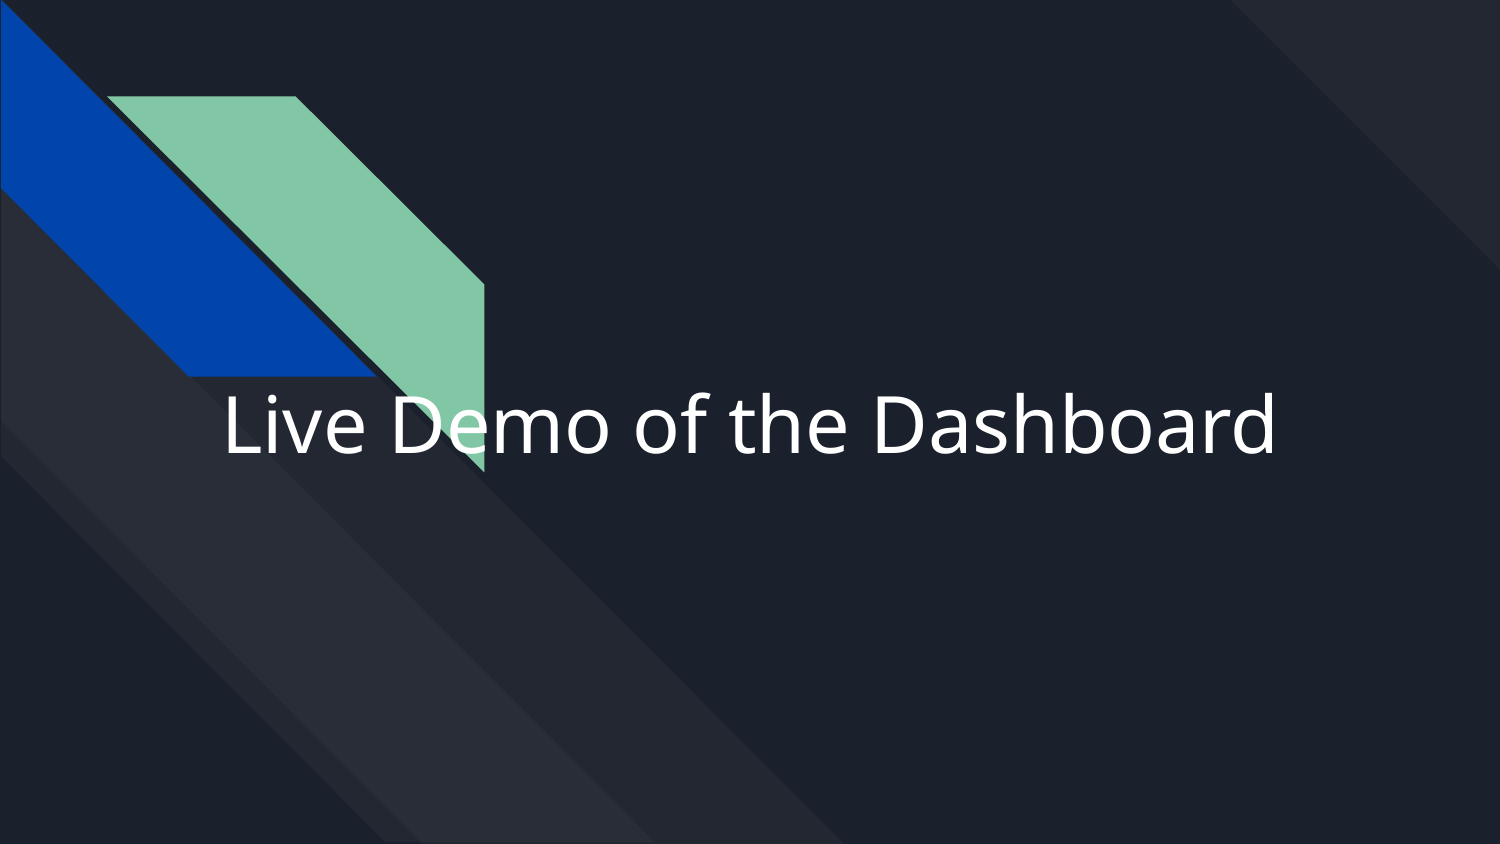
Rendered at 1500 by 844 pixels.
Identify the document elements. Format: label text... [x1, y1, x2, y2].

title Live Demo of the Dashboard [119, 359, 1381, 485]
